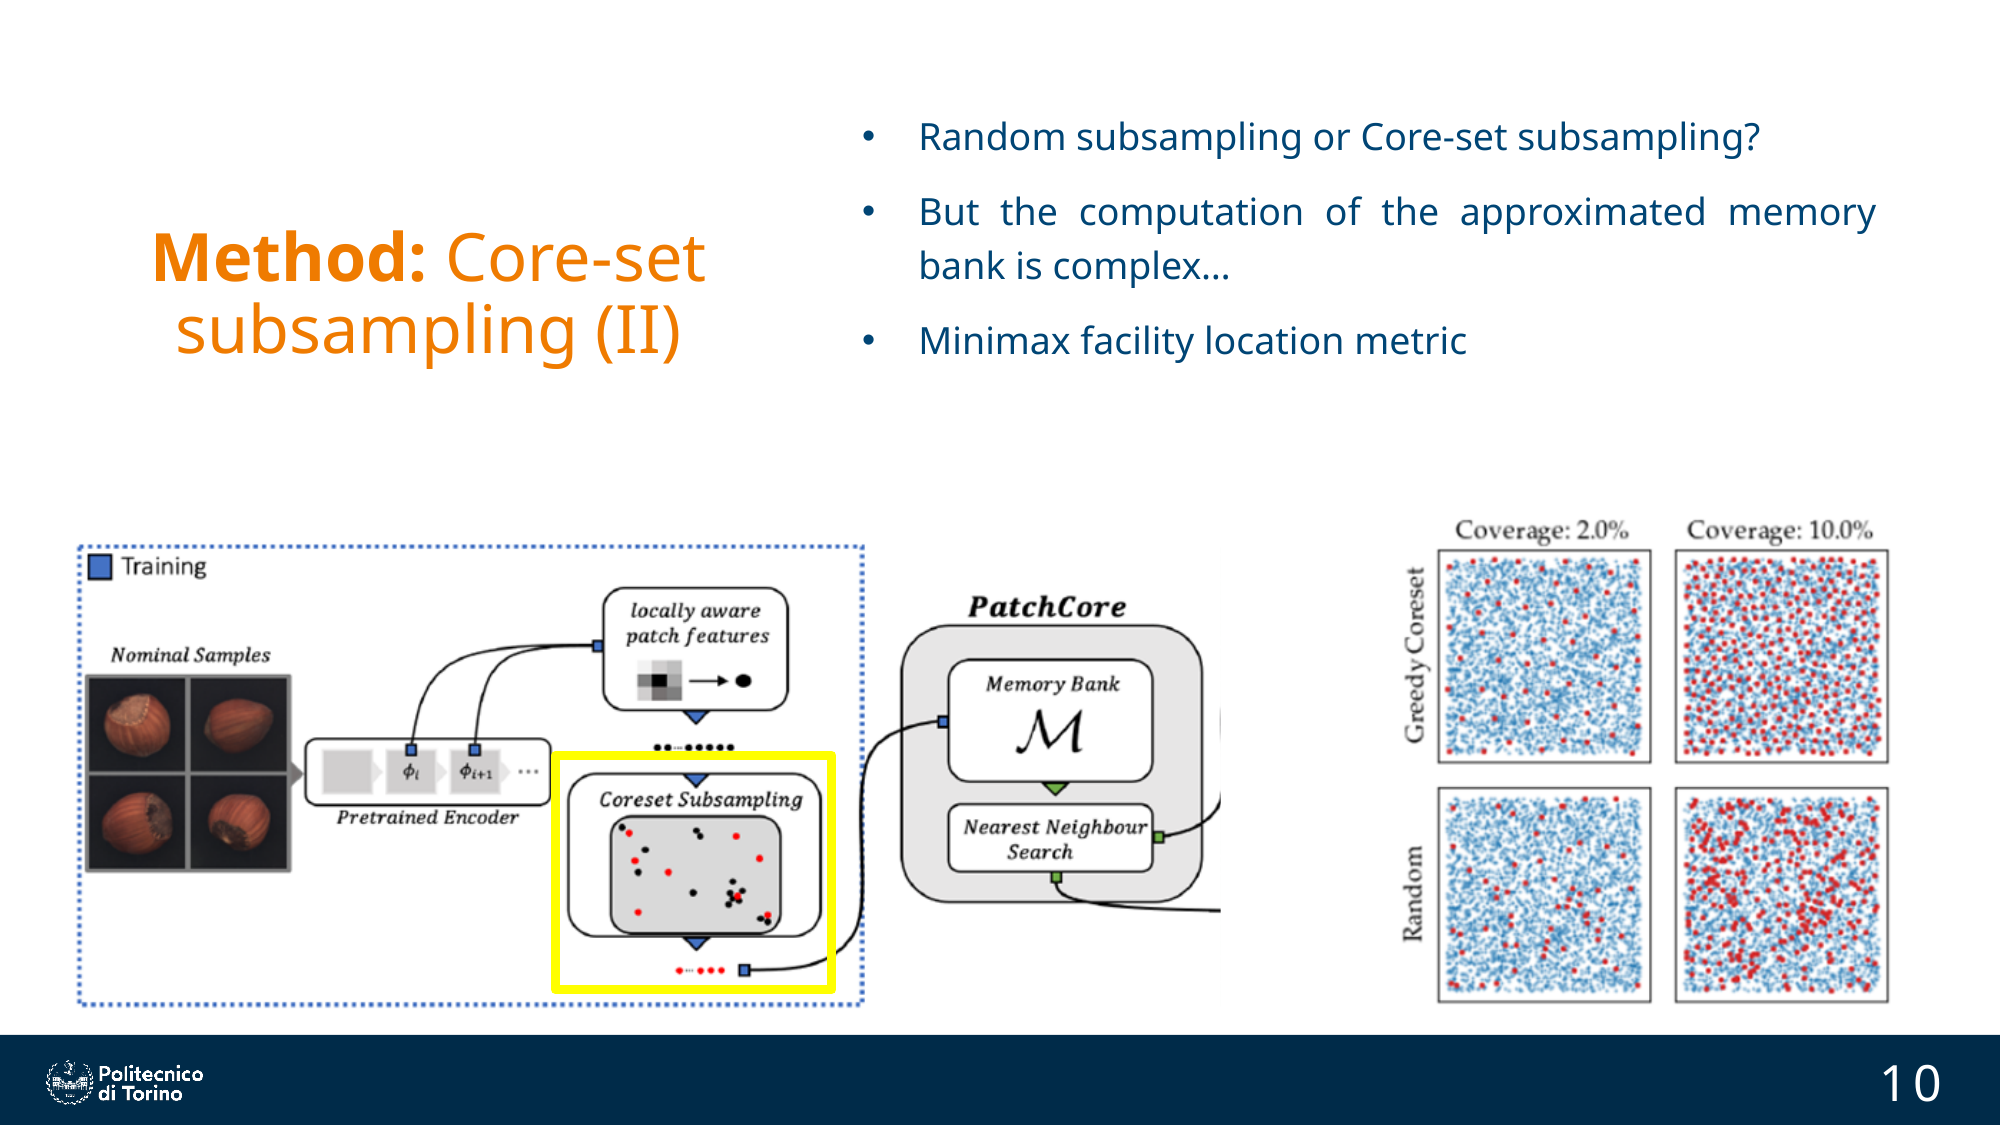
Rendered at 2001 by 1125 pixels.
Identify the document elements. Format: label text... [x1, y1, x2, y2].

text_box Random subsampling or Core-set subsampling? But the computation of the approximated memory bank is complex… Minimax facility location metric [847, 96, 1892, 499]
picture [1369, 478, 1940, 1020]
picture [22, 477, 1221, 1033]
picture [46, 1060, 203, 1105]
text_box 10 [1849, 1044, 1958, 1125]
title Method: Core-set subsampling (II) [0, 216, 847, 378]
